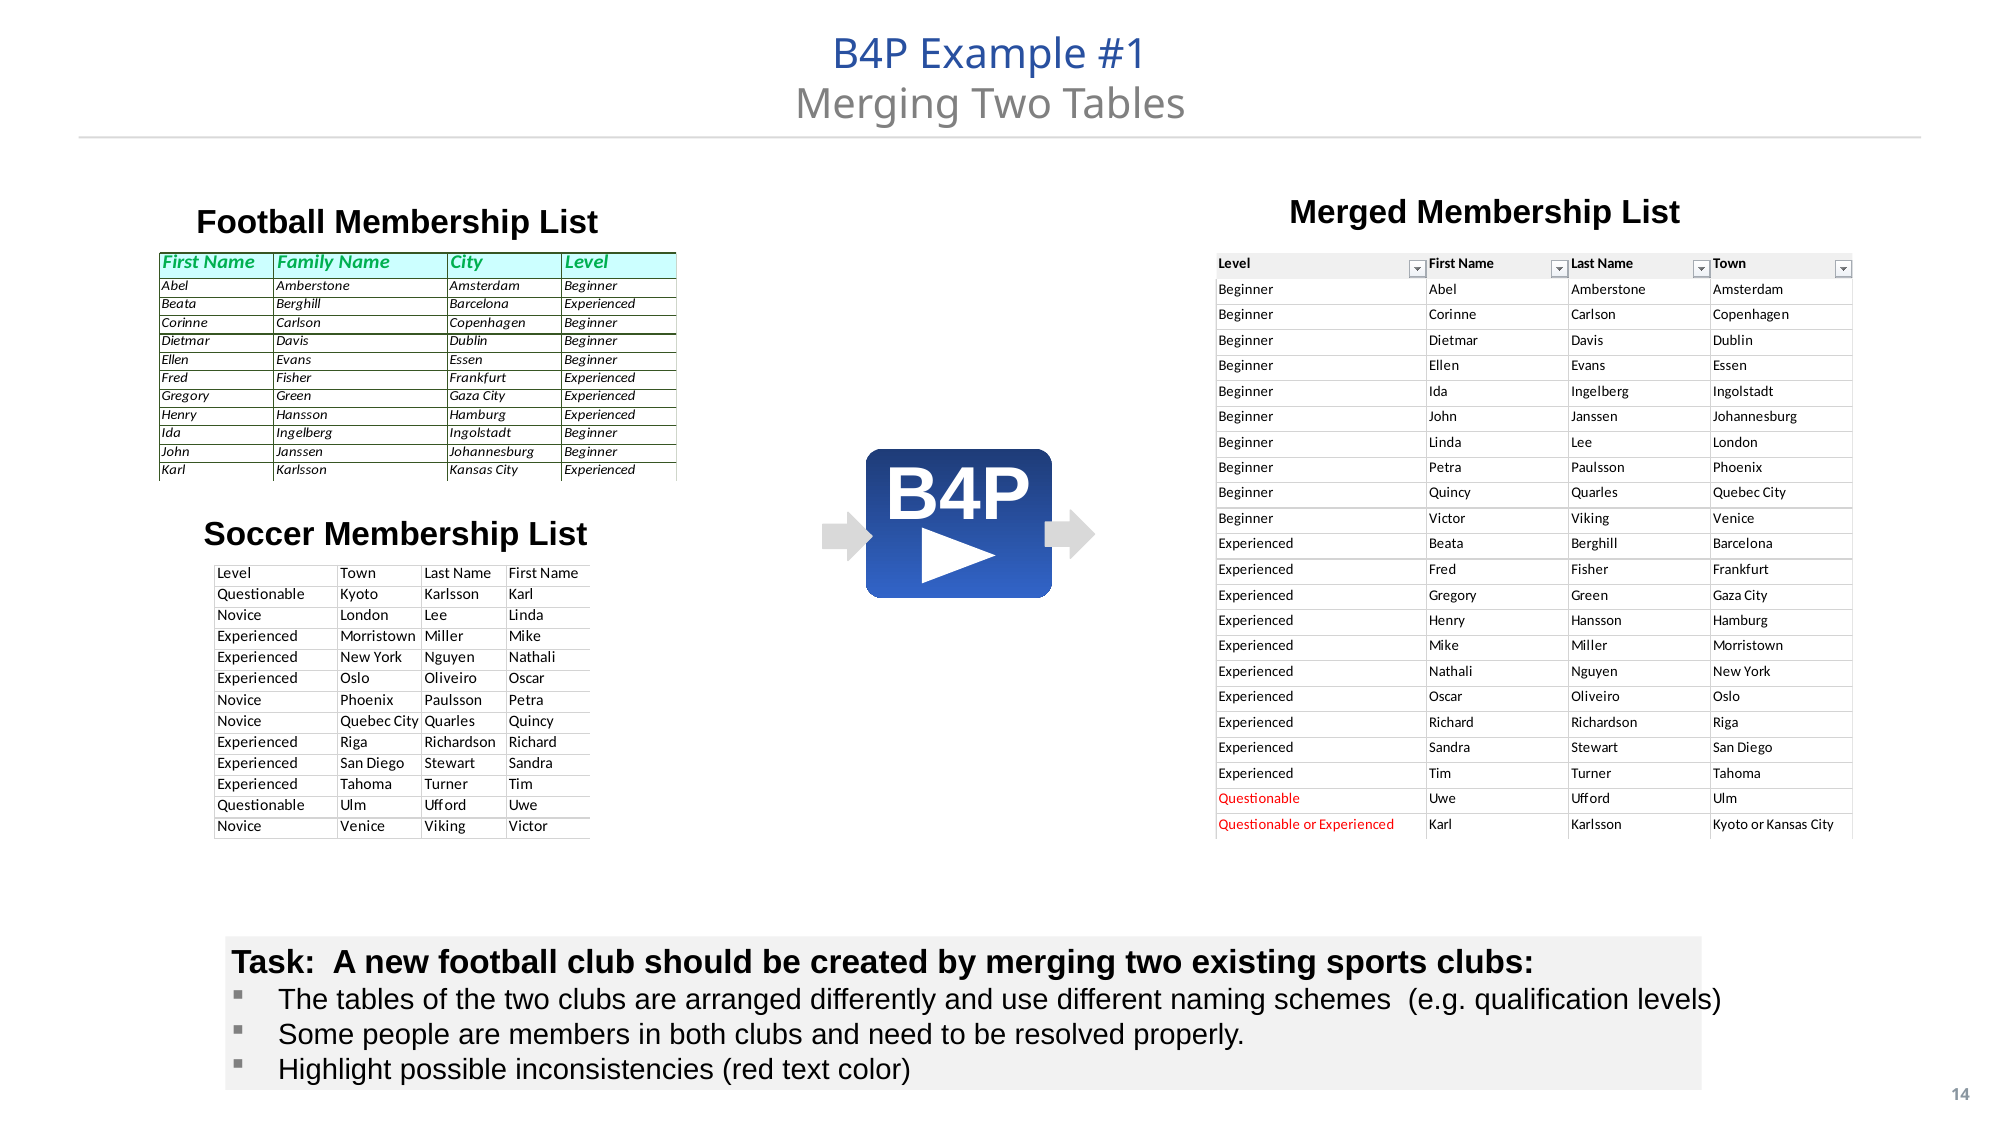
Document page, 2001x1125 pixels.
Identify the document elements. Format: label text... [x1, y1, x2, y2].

title B4P Example #1 Merging Two Tables [76, 19, 1920, 137]
text_box Soccer Membership List [75, 506, 717, 558]
text_box Football Membership List [77, 194, 718, 246]
picture [1215, 252, 1854, 840]
picture [213, 564, 592, 840]
text_box Merged Membership List [1281, 184, 1758, 236]
text_box Task: A new football club should be created by merging two existing sports clubs: The tables of the two clubs are arranged differently and use different naming schemes (e.g. qualification levels) Some people are members in both clubs and need to be resolved properly. Highlight possible inconsistencies (red text color) [223, 934, 1704, 1092]
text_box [822, 444, 1095, 599]
picture [158, 252, 678, 482]
